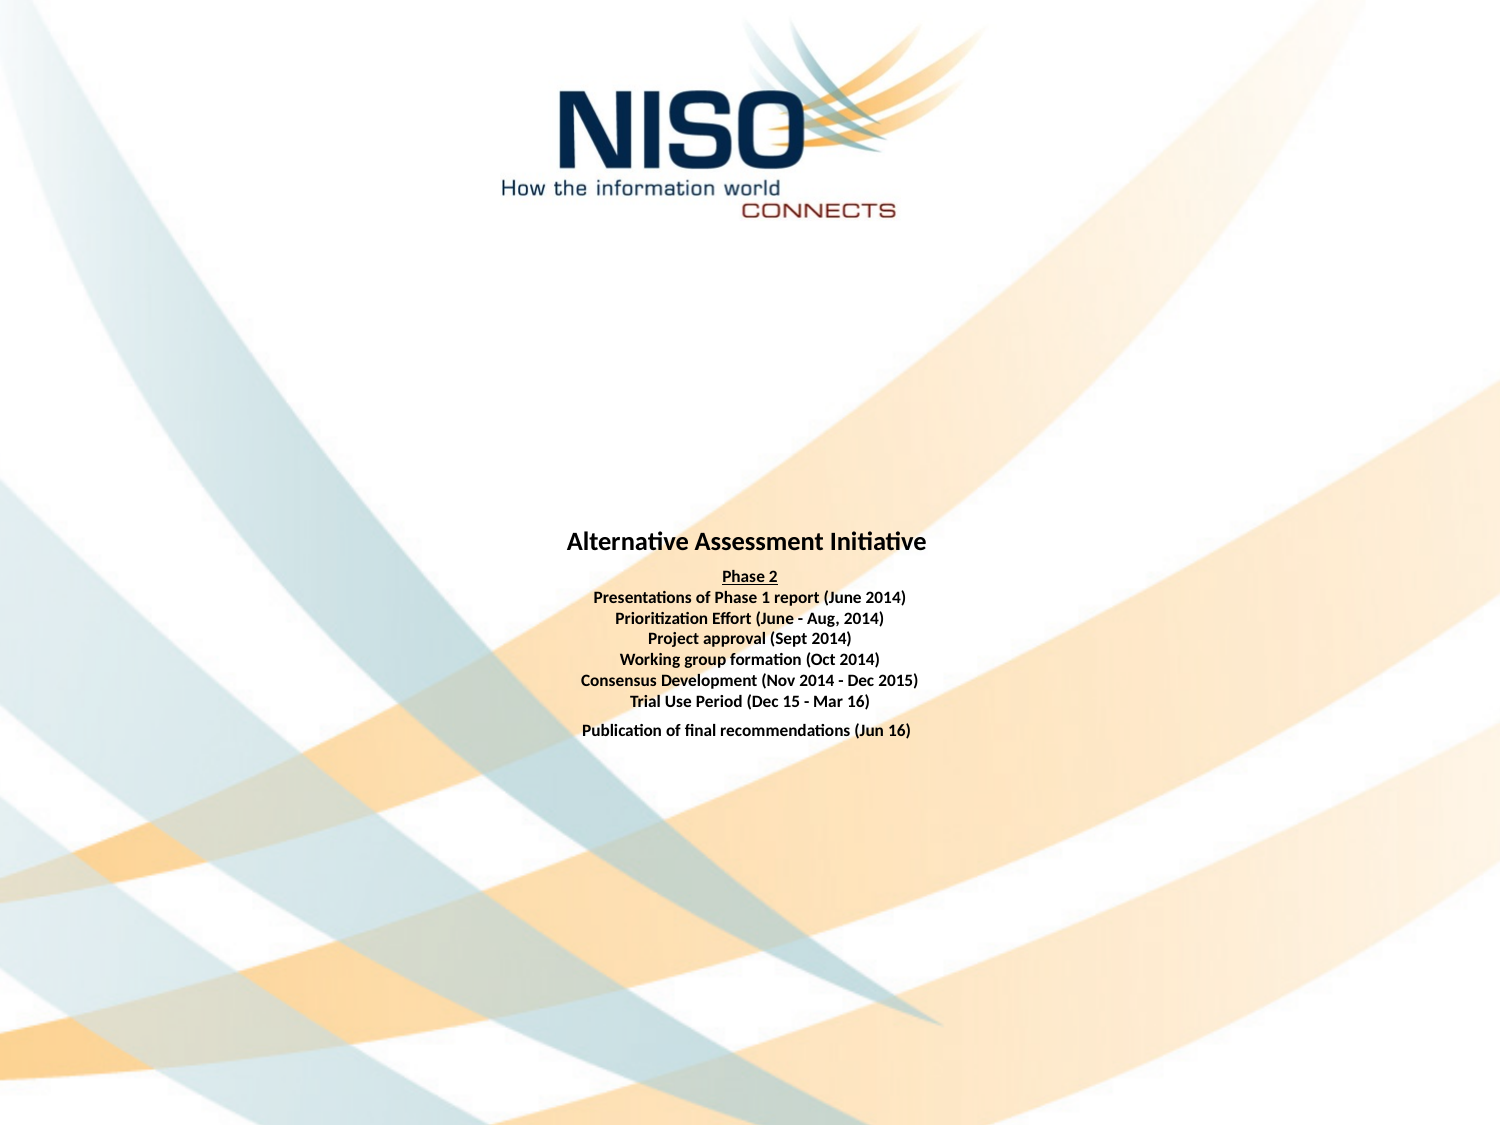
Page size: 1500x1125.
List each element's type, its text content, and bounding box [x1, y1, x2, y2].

title Alternative Assessment Initiative Phase 2 Presentations of Phase 1 report (June 2014) Prioritization Effort (June - Aug, 2014) Project approval (Sept 2014) Working group formation (Oct 2014) Consensus Development (Nov 2014 - Dec 2015) Trial Use Period (Dec 15 - Mar 16) Publication of final recommendations (Jun 16) [112, 512, 1388, 754]
picture [499, 0, 998, 262]
